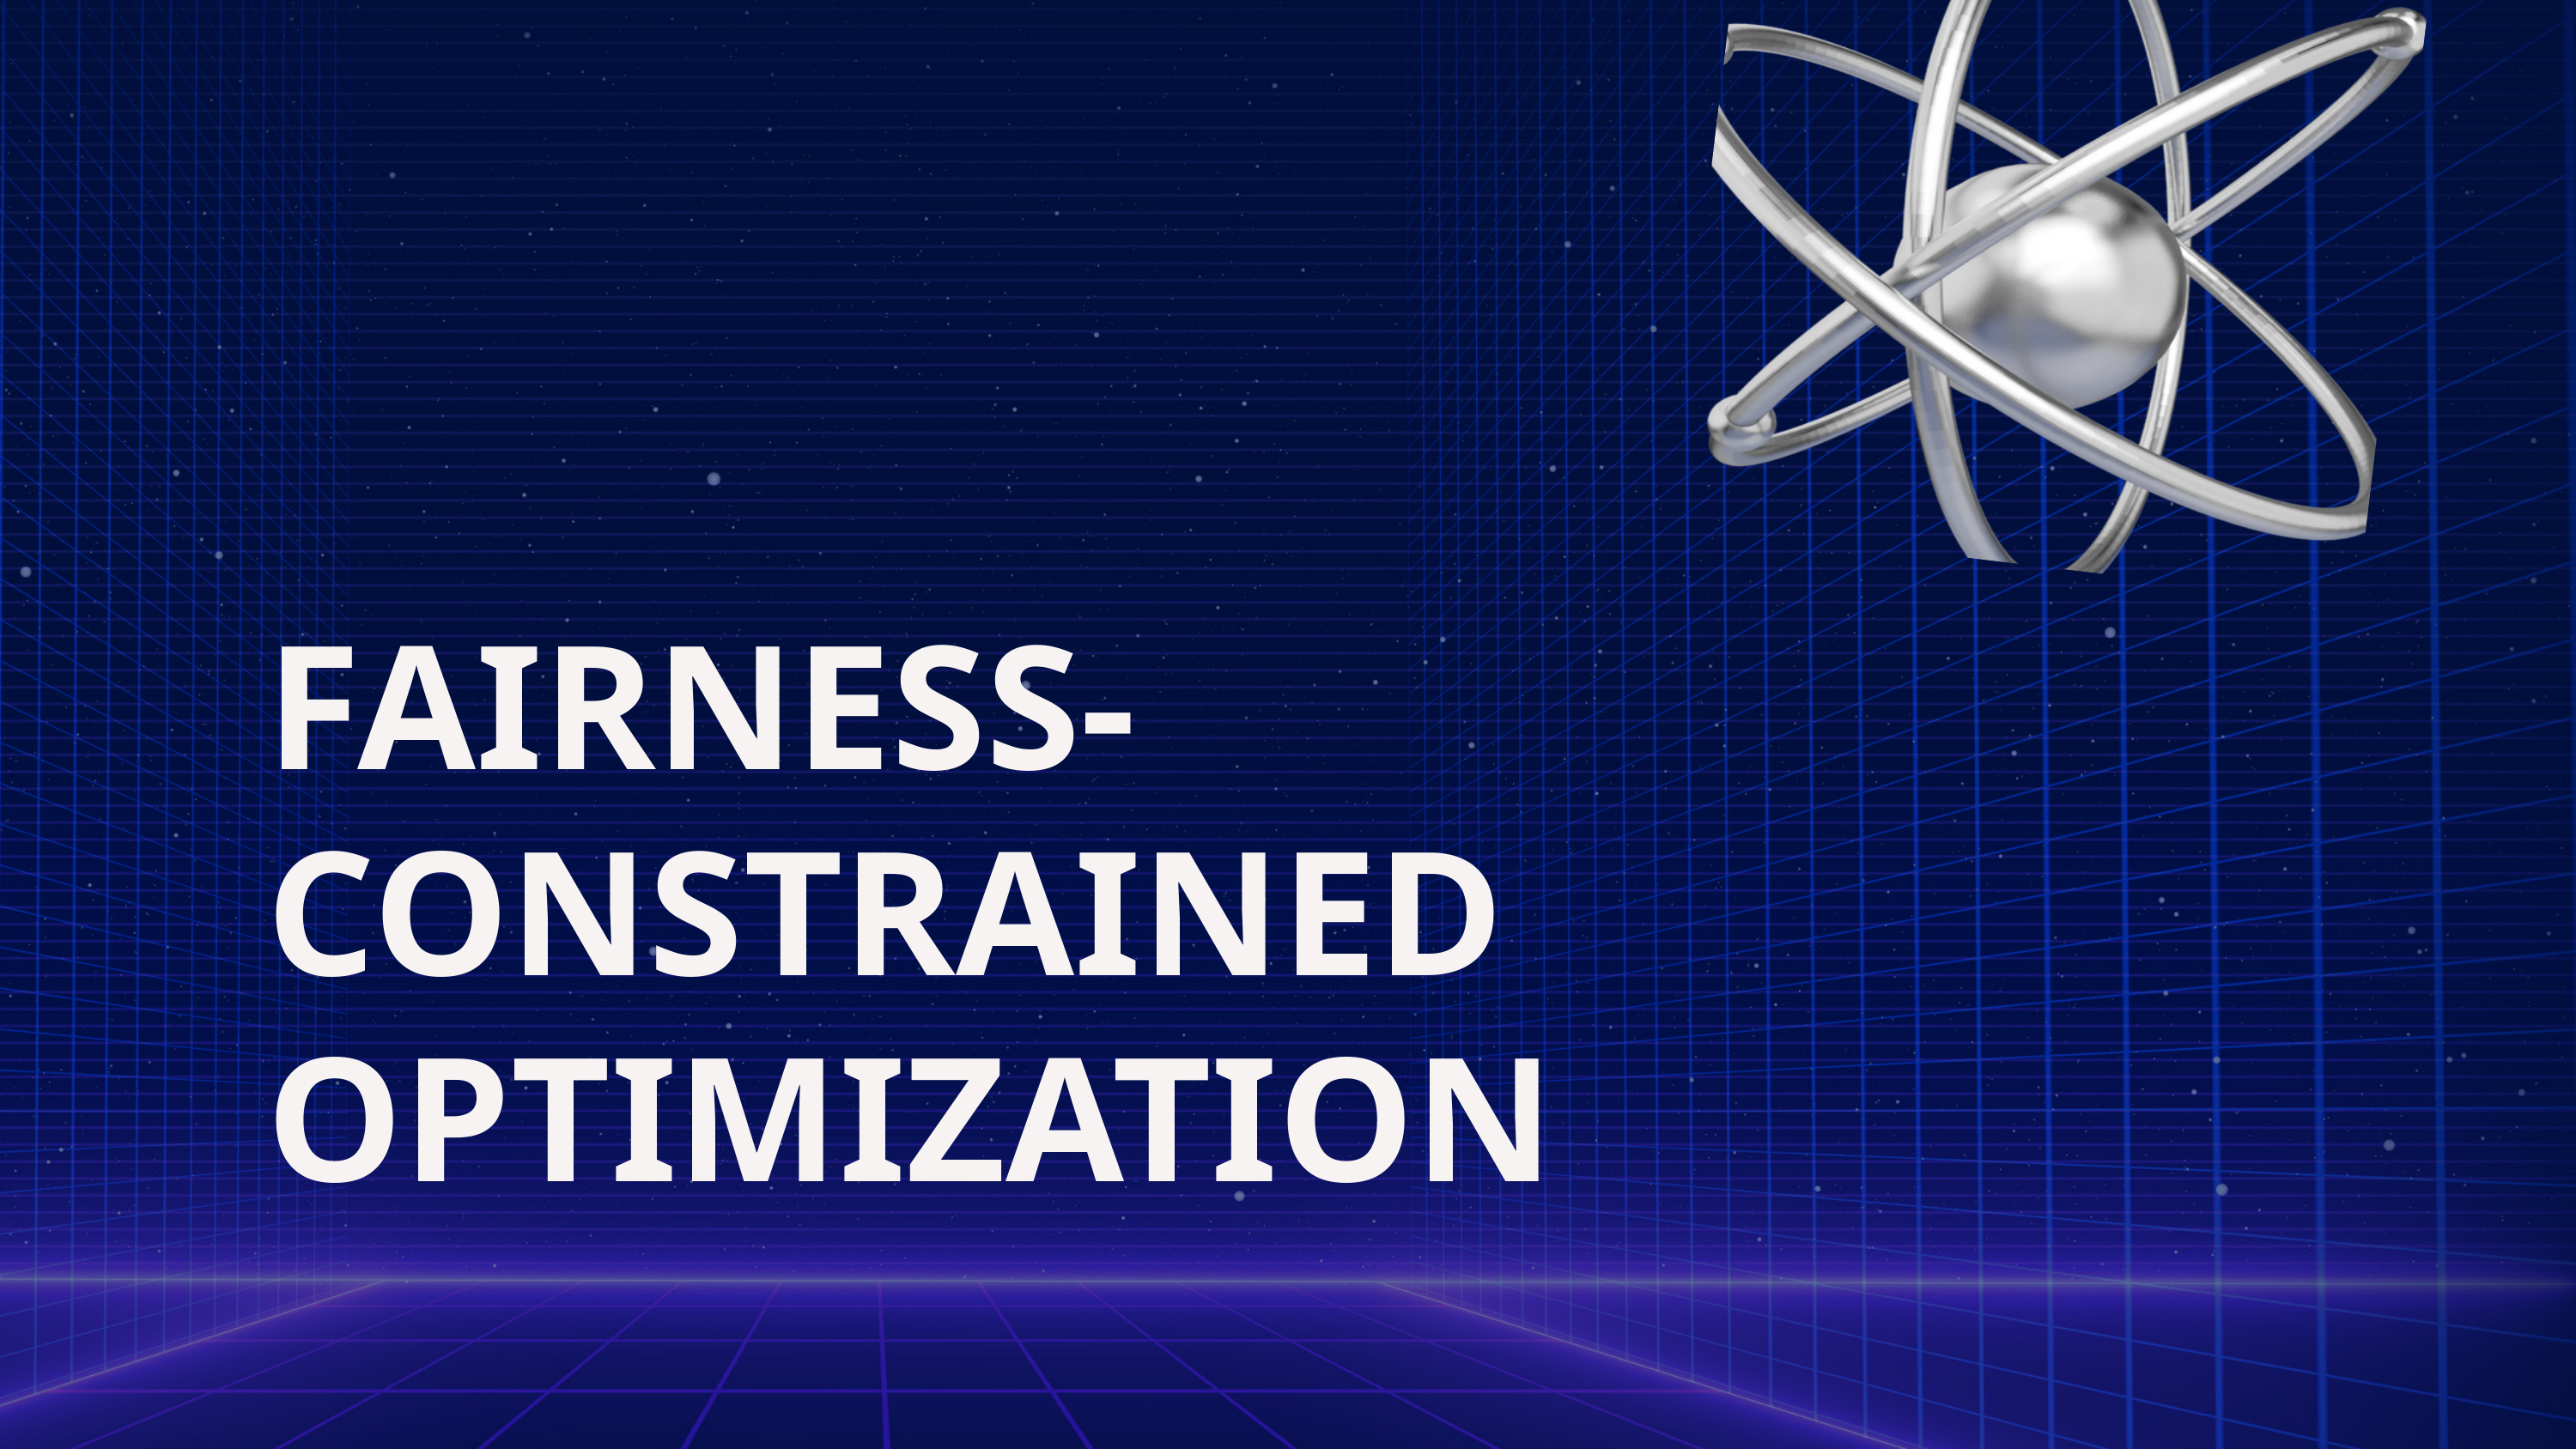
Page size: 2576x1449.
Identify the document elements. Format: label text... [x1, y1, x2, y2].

text_box [1668, 0, 2429, 604]
text_box [0, 0, 2576, 1449]
text_box FAIRNESS-CONSTRAINED OPTIMIZATION [266, 597, 2310, 1216]
